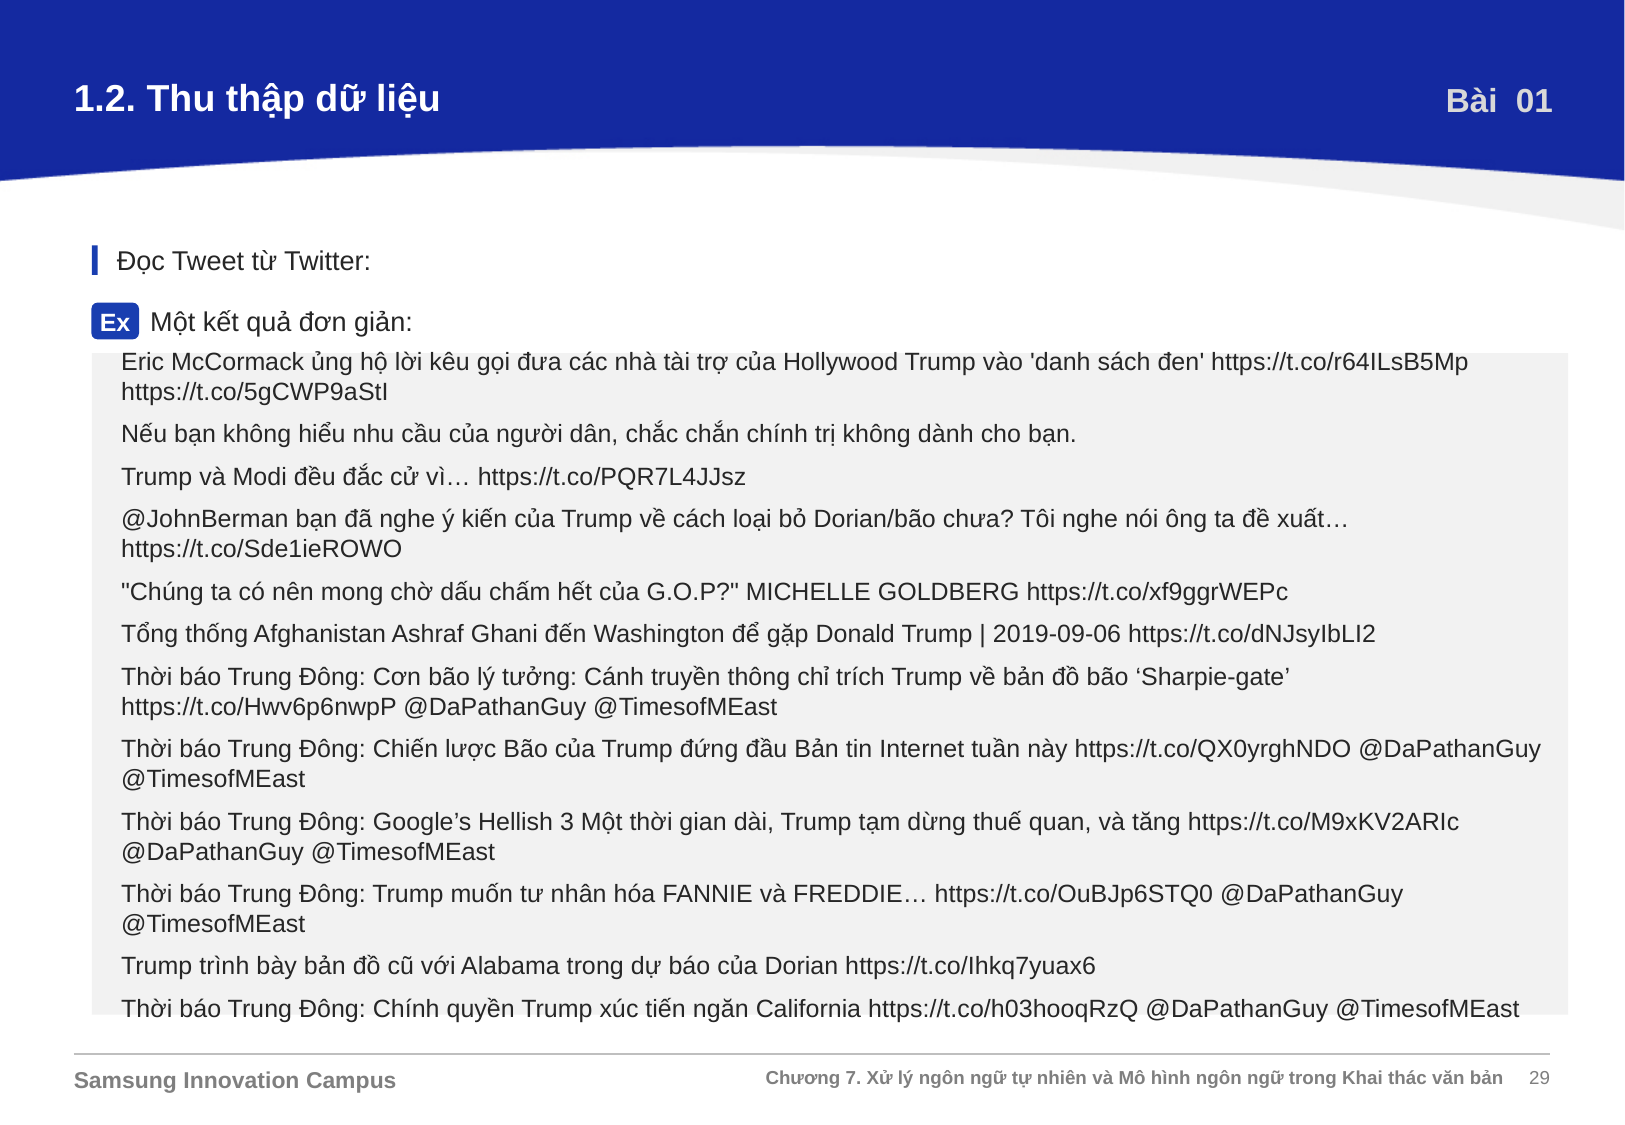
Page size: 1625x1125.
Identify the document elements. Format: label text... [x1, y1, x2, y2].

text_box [91, 302, 1087, 340]
text_box Eric McCormack ủng hộ lời kêu gọi đưa các nhà tài trợ của Hollywood Trump vào 'danh sách đen' https://t.co/r64ILsB5Mp https://t.co/5gCWP9aStI​ Nếu bạn không hiểu nhu cầu của người dân, chắc chắn chính trị không dành cho bạn. ​ Trump và Modi đều đắc cử vì… https://t.co/PQR7L4JJsz​ @JohnBerman bạn đã nghe ý kiến của Trump về cách loại bỏ Dorian/bão chưa? Tôi nghe nói ông ta đề xuất… https://t.co/Sde1ieROWO​ "Chúng ta có nên mong chờ dấu chấm hết của G.O.P?" MICHELLE GOLDBERG https://t.co/xf9ggrWEPc​ Tổng thống Afghanistan Ashraf Ghani đến Washington để gặp Donald Trump | 2019-09-06 https://t.co/dNJsyIbLI2​ Thời báo Trung Đông: Cơn bão lý tưởng: Cánh truyền thông chỉ trích Trump về bản đồ bão ‘Sharpie-gate’ https://t.co/Hwv6p6nwpP @DaPathanGuy @TimesofMEast​ Thời báo Trung Đông: Chiến lược Bão của Trump đứng đầu Bản tin Internet tuần này https://t.co/QX0yrghNDO @DaPathanGuy @TimesofMEast​ Thời báo Trung Đông: Google’s Hellish 3 Một thời gian dài, Trump tạm dừng thuế quan, và tăng https://t.co/M9xKV2ARIc @DaPathanGuy @TimesofMEast​ Thời báo Trung Đông: Trump muốn tư nhân hóa FANNIE và FREDDIE… https://t.co/OuBJp6STQ0 @DaPathanGuy @TimesofMEast​ Trump trình bày bản đồ cũ với Alabama trong dự báo của Dorian https://t.co/Ihkq7yuax6​ Thời báo Trung Đông: Chính quyền Trump xúc tiến ngăn California https://t.co/h03hooqRzQ @DaPathanGuy @TimesofMEast​ [91, 353, 1569, 1015]
text_box 1.2. Thu thập dữ liệu [73, 73, 1515, 119]
text_box Bài 01 [1515, 78, 1554, 119]
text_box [91, 243, 1533, 277]
picture [0, 0, 1625, 1125]
